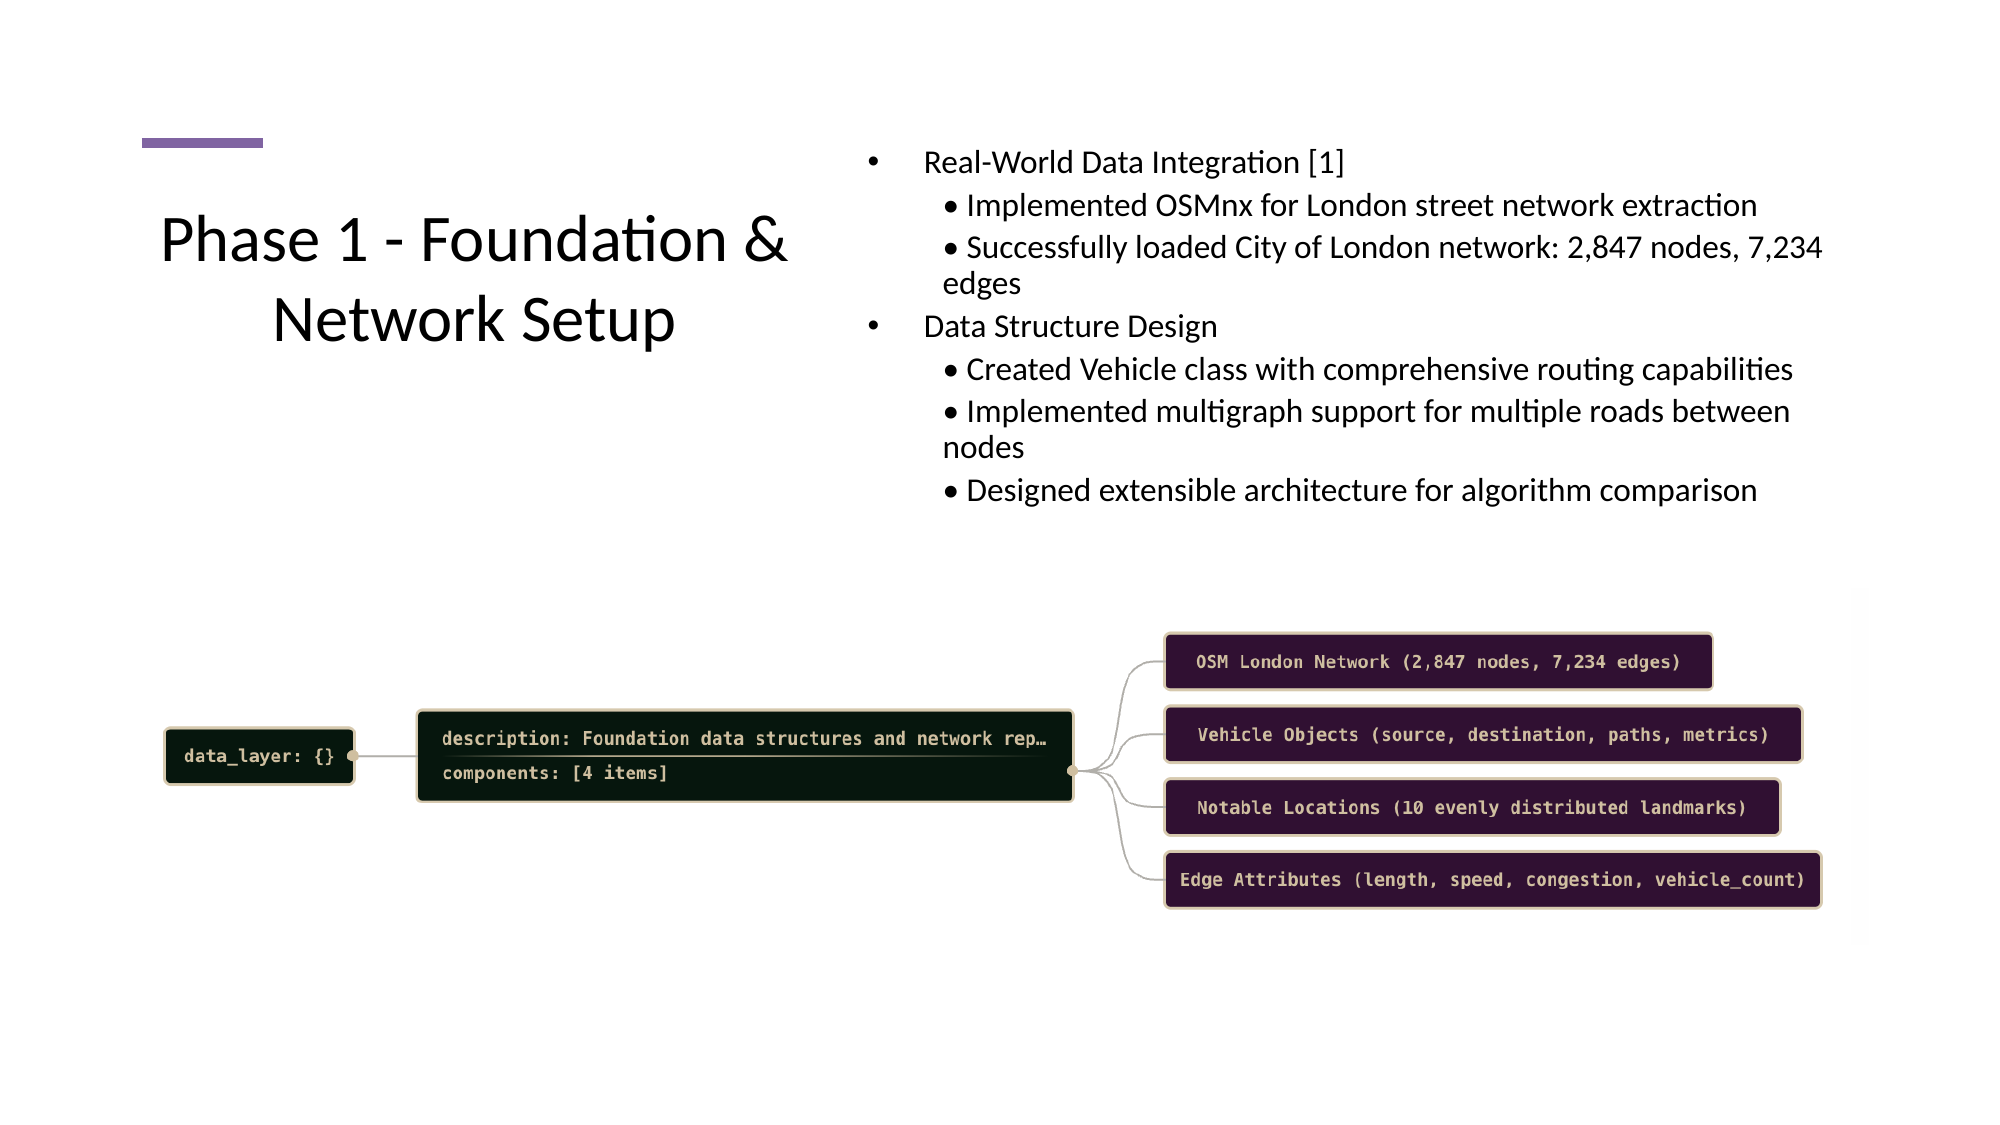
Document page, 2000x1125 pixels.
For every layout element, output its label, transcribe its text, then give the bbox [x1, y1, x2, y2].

list Real-World Data Integration [1] • Implemented OSMnx for London street network extraction • Successfully loaded City of London network: 2,847 nodes, 7,234 edges Data Structure Design • Created Vehicle class with comprehensive routing capabilities • Implemented multigraph support for multiple roads between nodes • Designed extensible architecture for algorithm comparison [852, 137, 1858, 536]
picture [131, 588, 1869, 946]
title Phase 1 - Foundation & Network Setup [124, 187, 825, 424]
